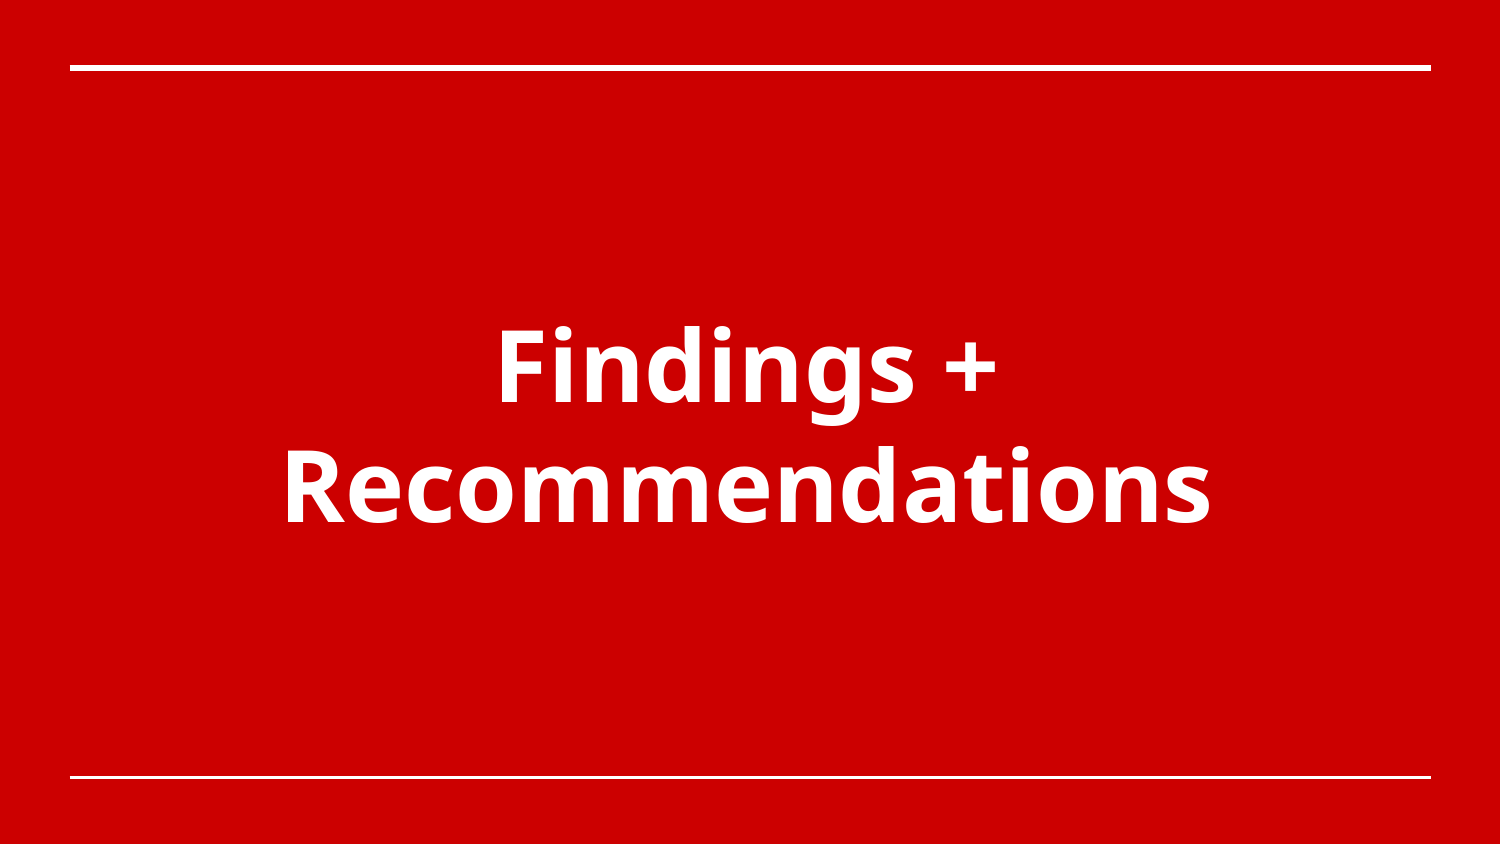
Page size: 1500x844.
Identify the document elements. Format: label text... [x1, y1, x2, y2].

title Findings + Recommendations [66, 296, 1428, 550]
